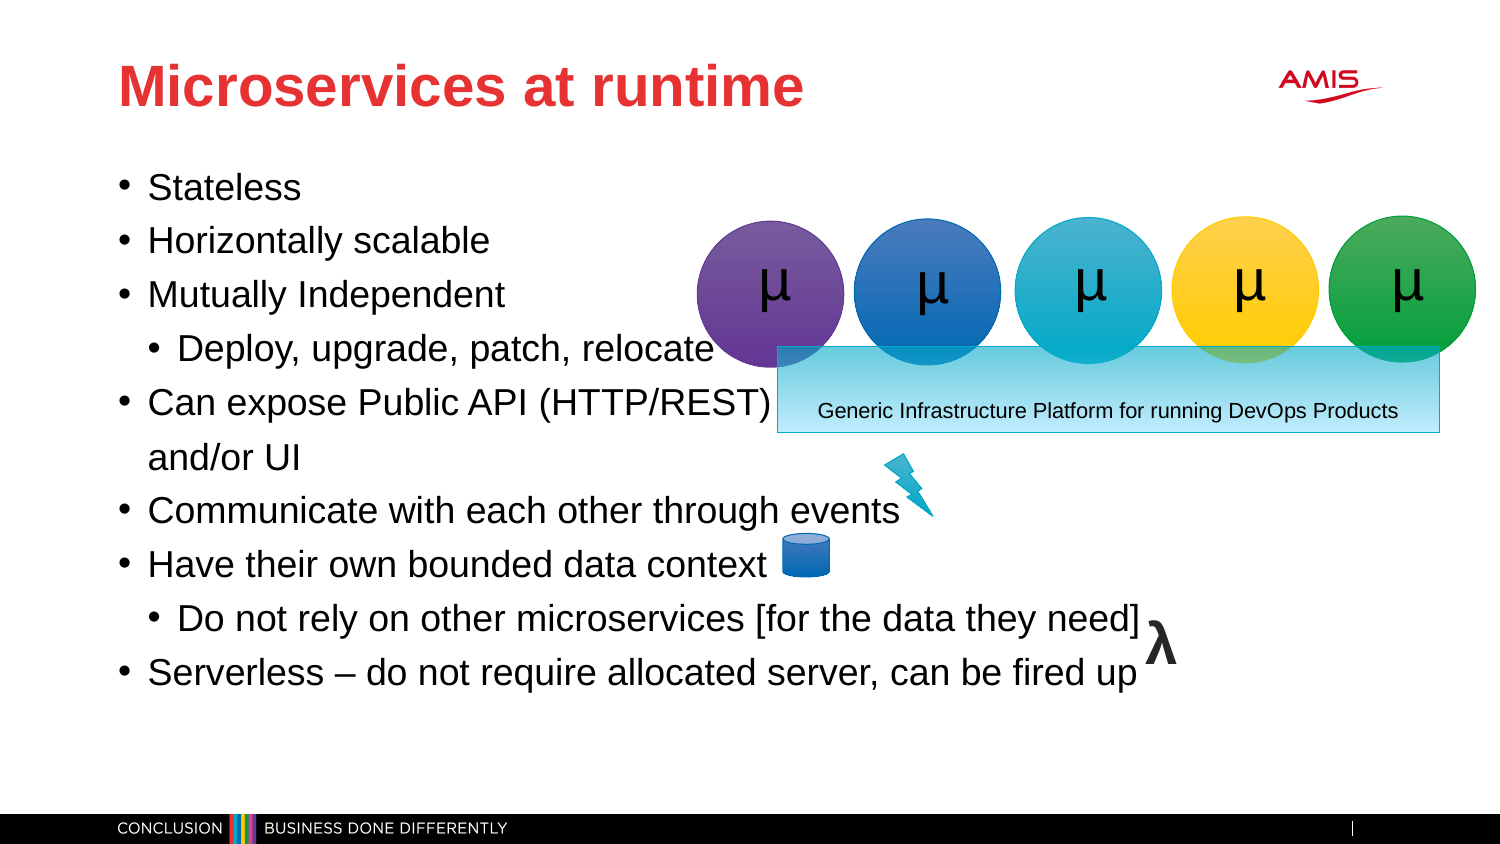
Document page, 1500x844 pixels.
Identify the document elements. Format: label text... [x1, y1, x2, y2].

picture [239, 814, 1500, 844]
picture [1205, 58, 1388, 106]
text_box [697, 216, 1476, 433]
text_box λ [1130, 598, 1193, 684]
list Stateless Horizontally scalable Mutually Independent Deploy, upgrade, patch, relocate Can expose Public API (HTTP/REST) and/or UI Communicate with each other through events Have their own bounded data context Do not rely on other microservices [for the data they need] Serverless – do not require allocated server, can be fired up [118, 153, 1205, 774]
text_box [883, 453, 934, 517]
picture [0, 814, 236, 844]
title Microservices at runtime [118, 47, 1205, 130]
text_box [782, 532, 830, 578]
